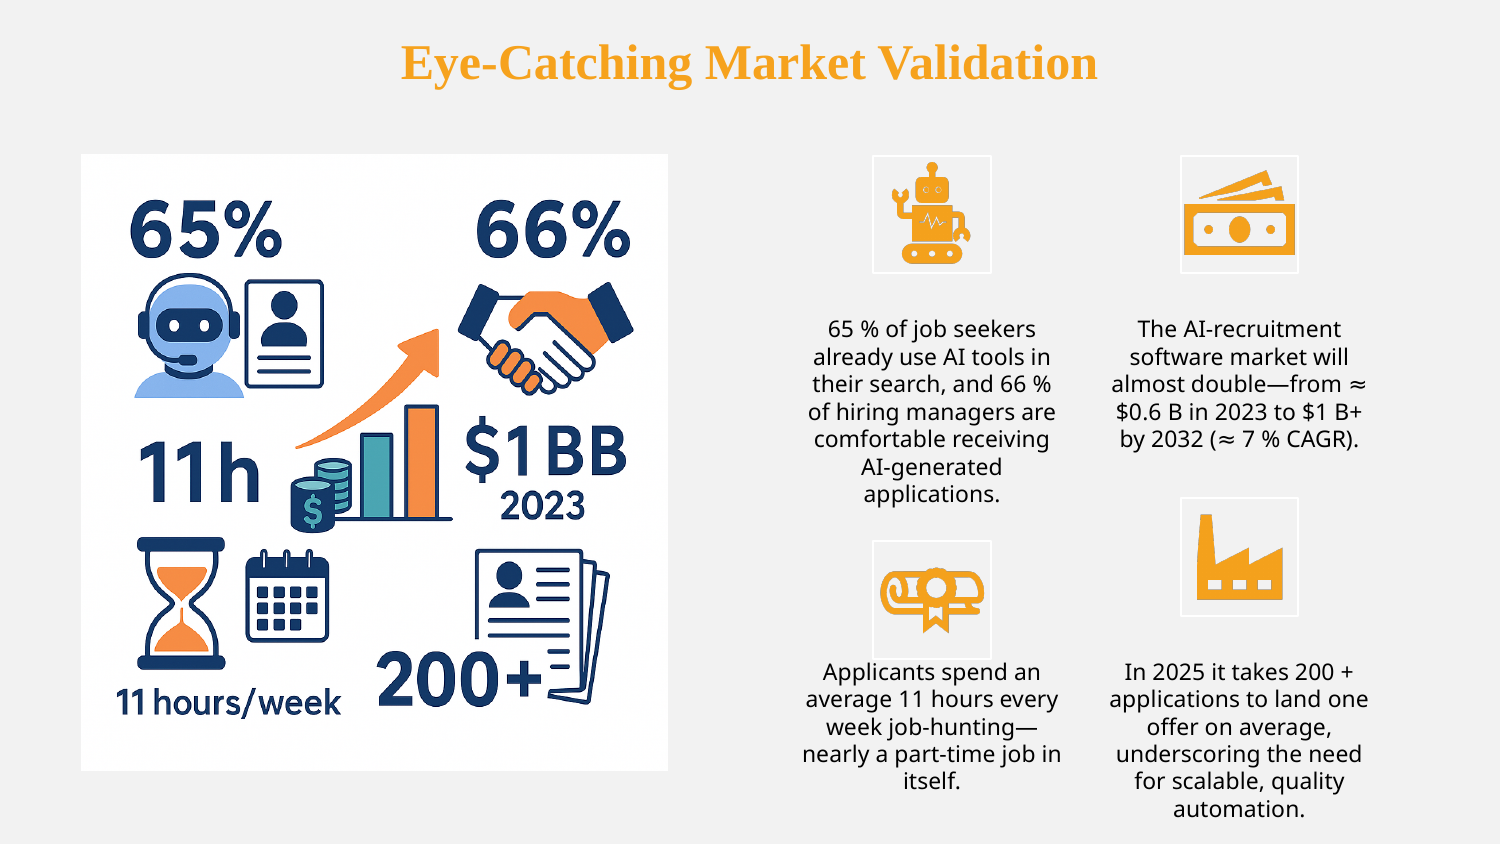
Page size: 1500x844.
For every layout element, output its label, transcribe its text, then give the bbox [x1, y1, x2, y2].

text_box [767, 133, 1405, 797]
text_box Eye-Catching Market Validation [374, 29, 1125, 98]
picture [81, 154, 668, 771]
